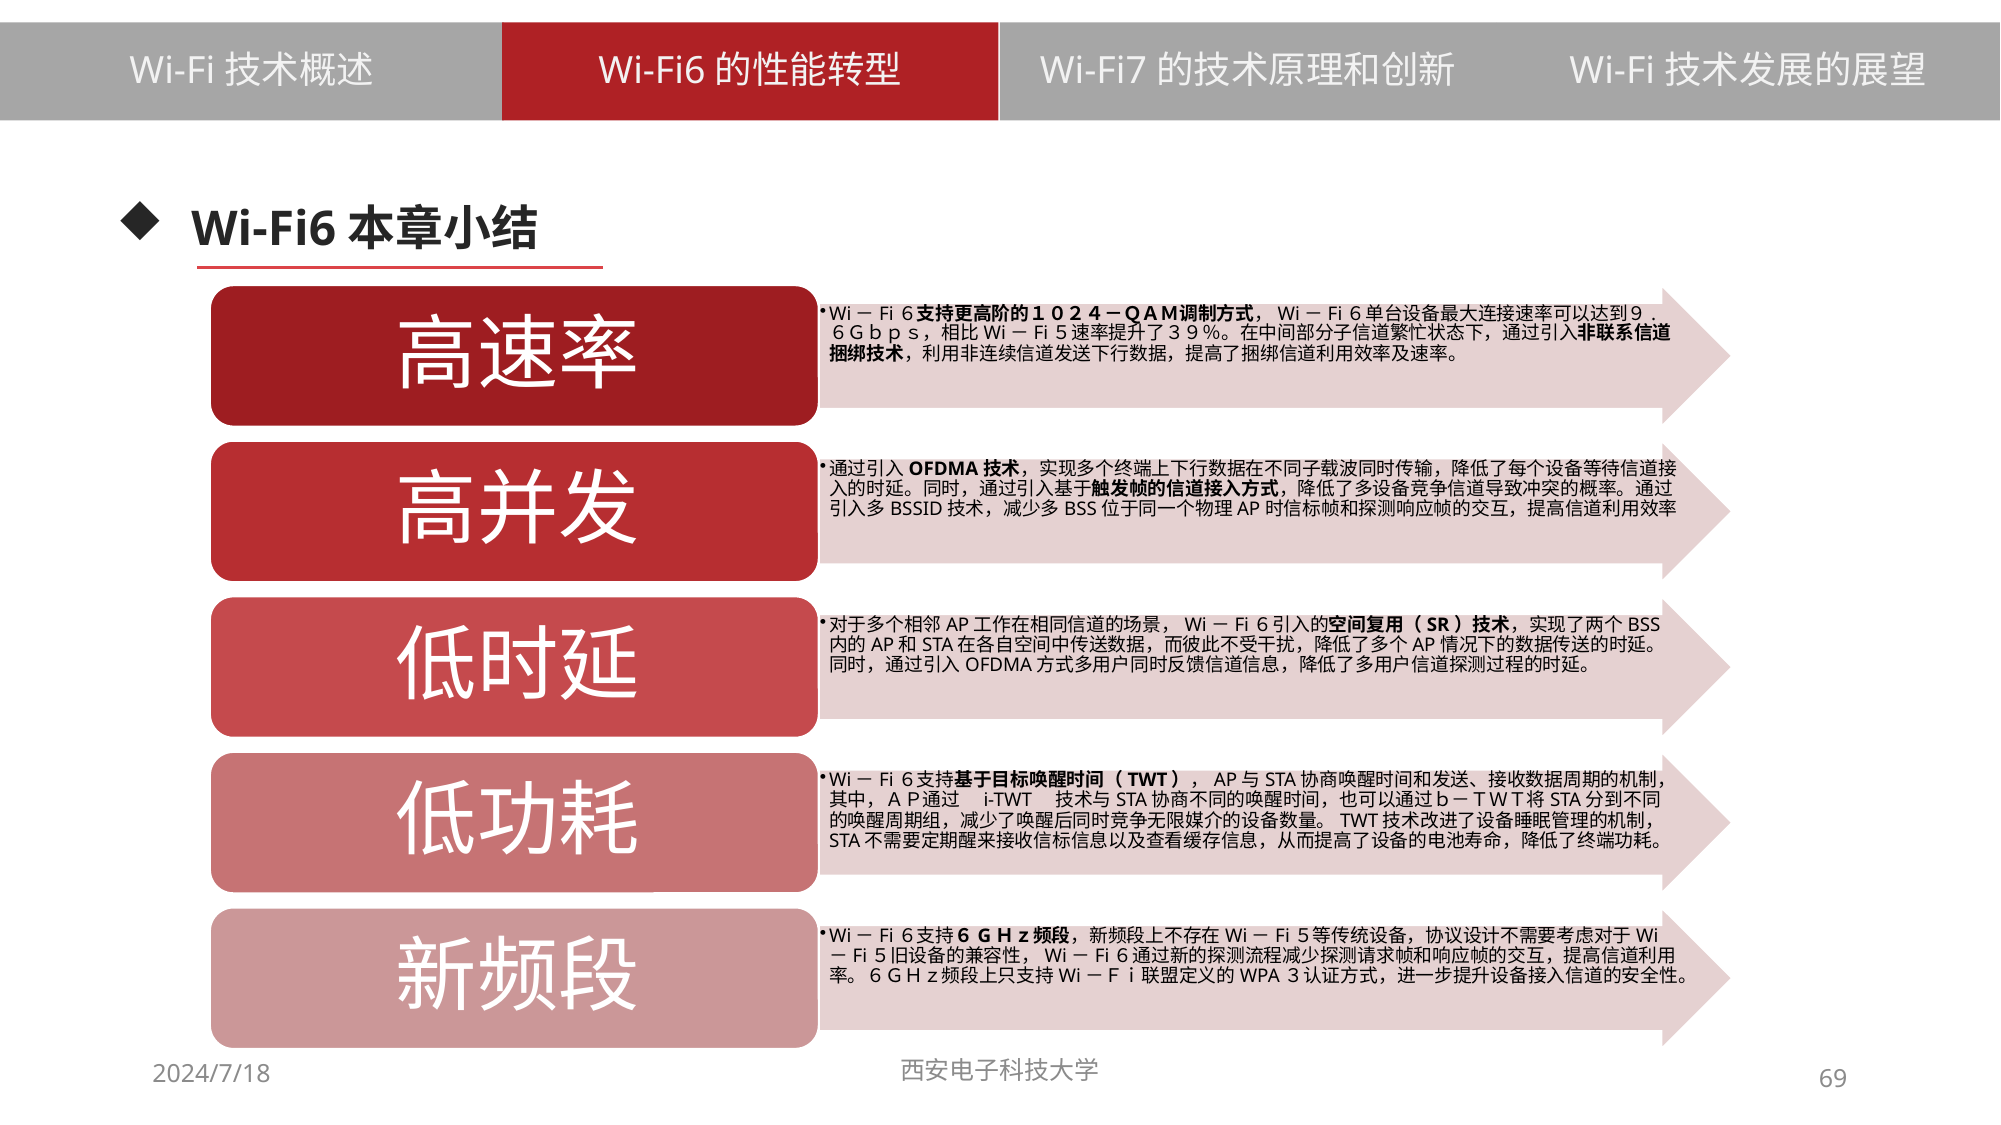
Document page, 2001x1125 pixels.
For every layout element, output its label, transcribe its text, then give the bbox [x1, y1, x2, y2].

list Wi-Fi6的性能转型 [502, 22, 999, 121]
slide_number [137, 1042, 588, 1103]
title Wi-Fi6本章小结 [101, 187, 842, 273]
footer 西安电子科技大学 [662, 1050, 1338, 1103]
slide_number 69 [1412, 1049, 1863, 1109]
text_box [209, 284, 1733, 1050]
list Wi-Fi7的技术原理和创新 [999, 22, 1496, 121]
list Wi-Fi技术发展的展望 [1496, 22, 2000, 121]
list Wi-Fi技术概述 [0, 22, 502, 121]
